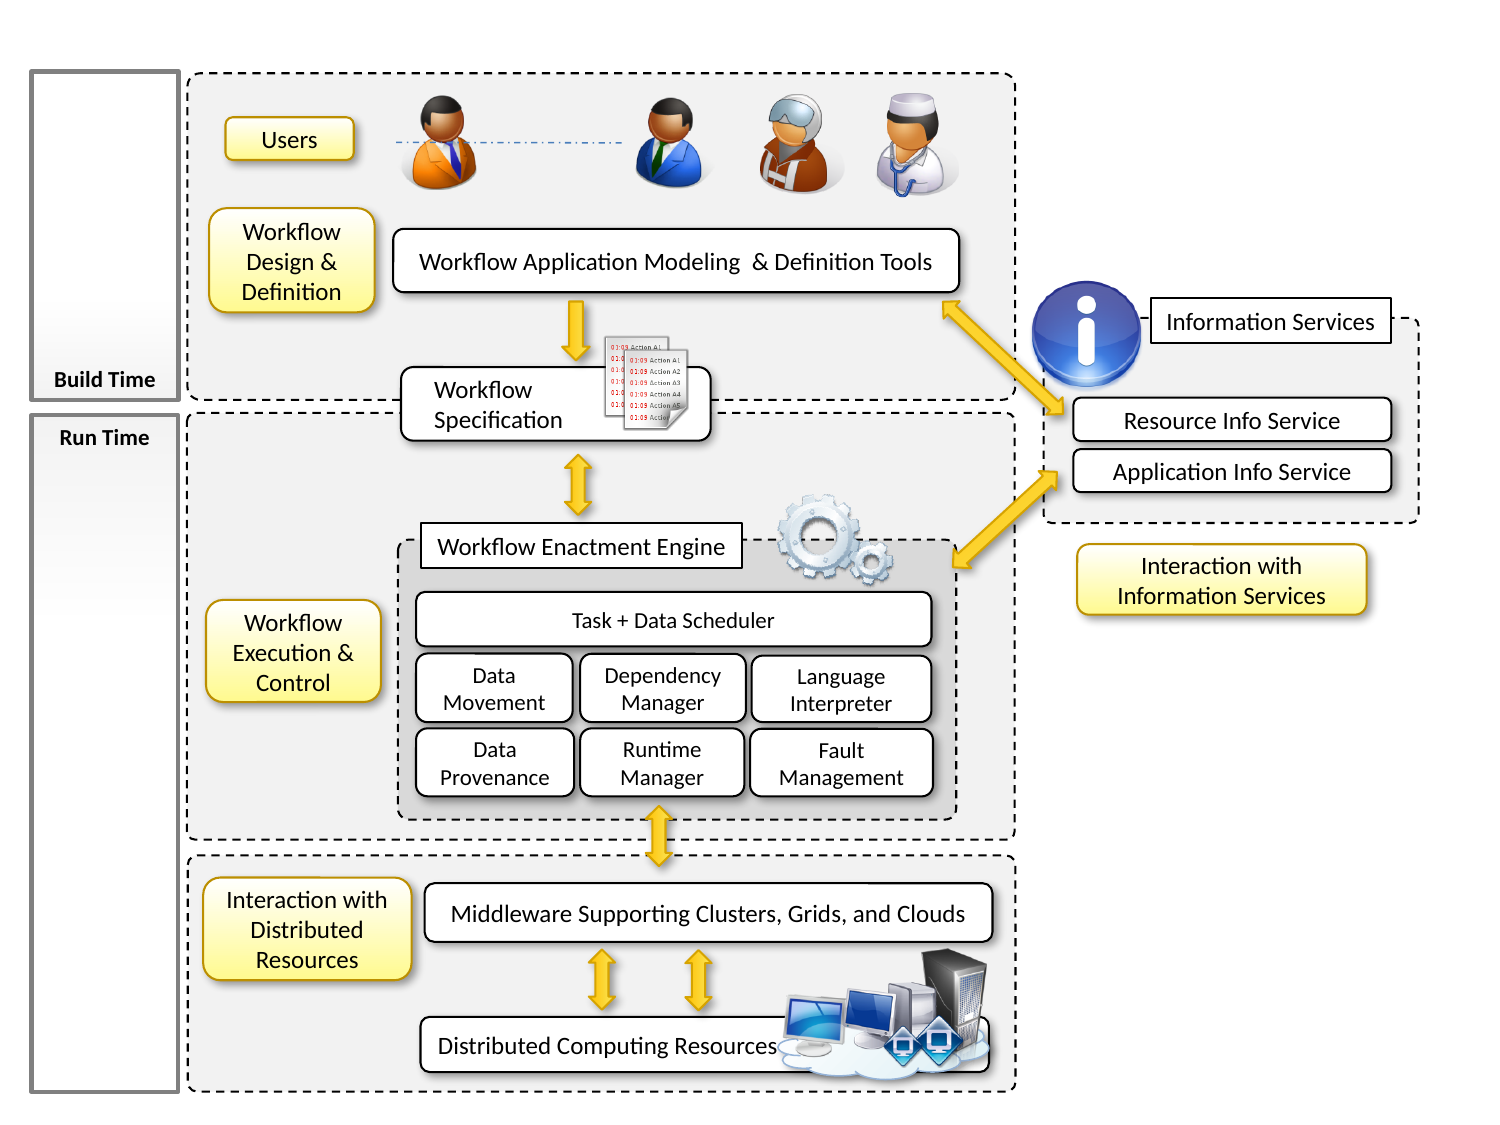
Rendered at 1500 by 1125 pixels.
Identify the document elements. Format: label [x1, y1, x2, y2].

text_box [17, 50, 1438, 1114]
